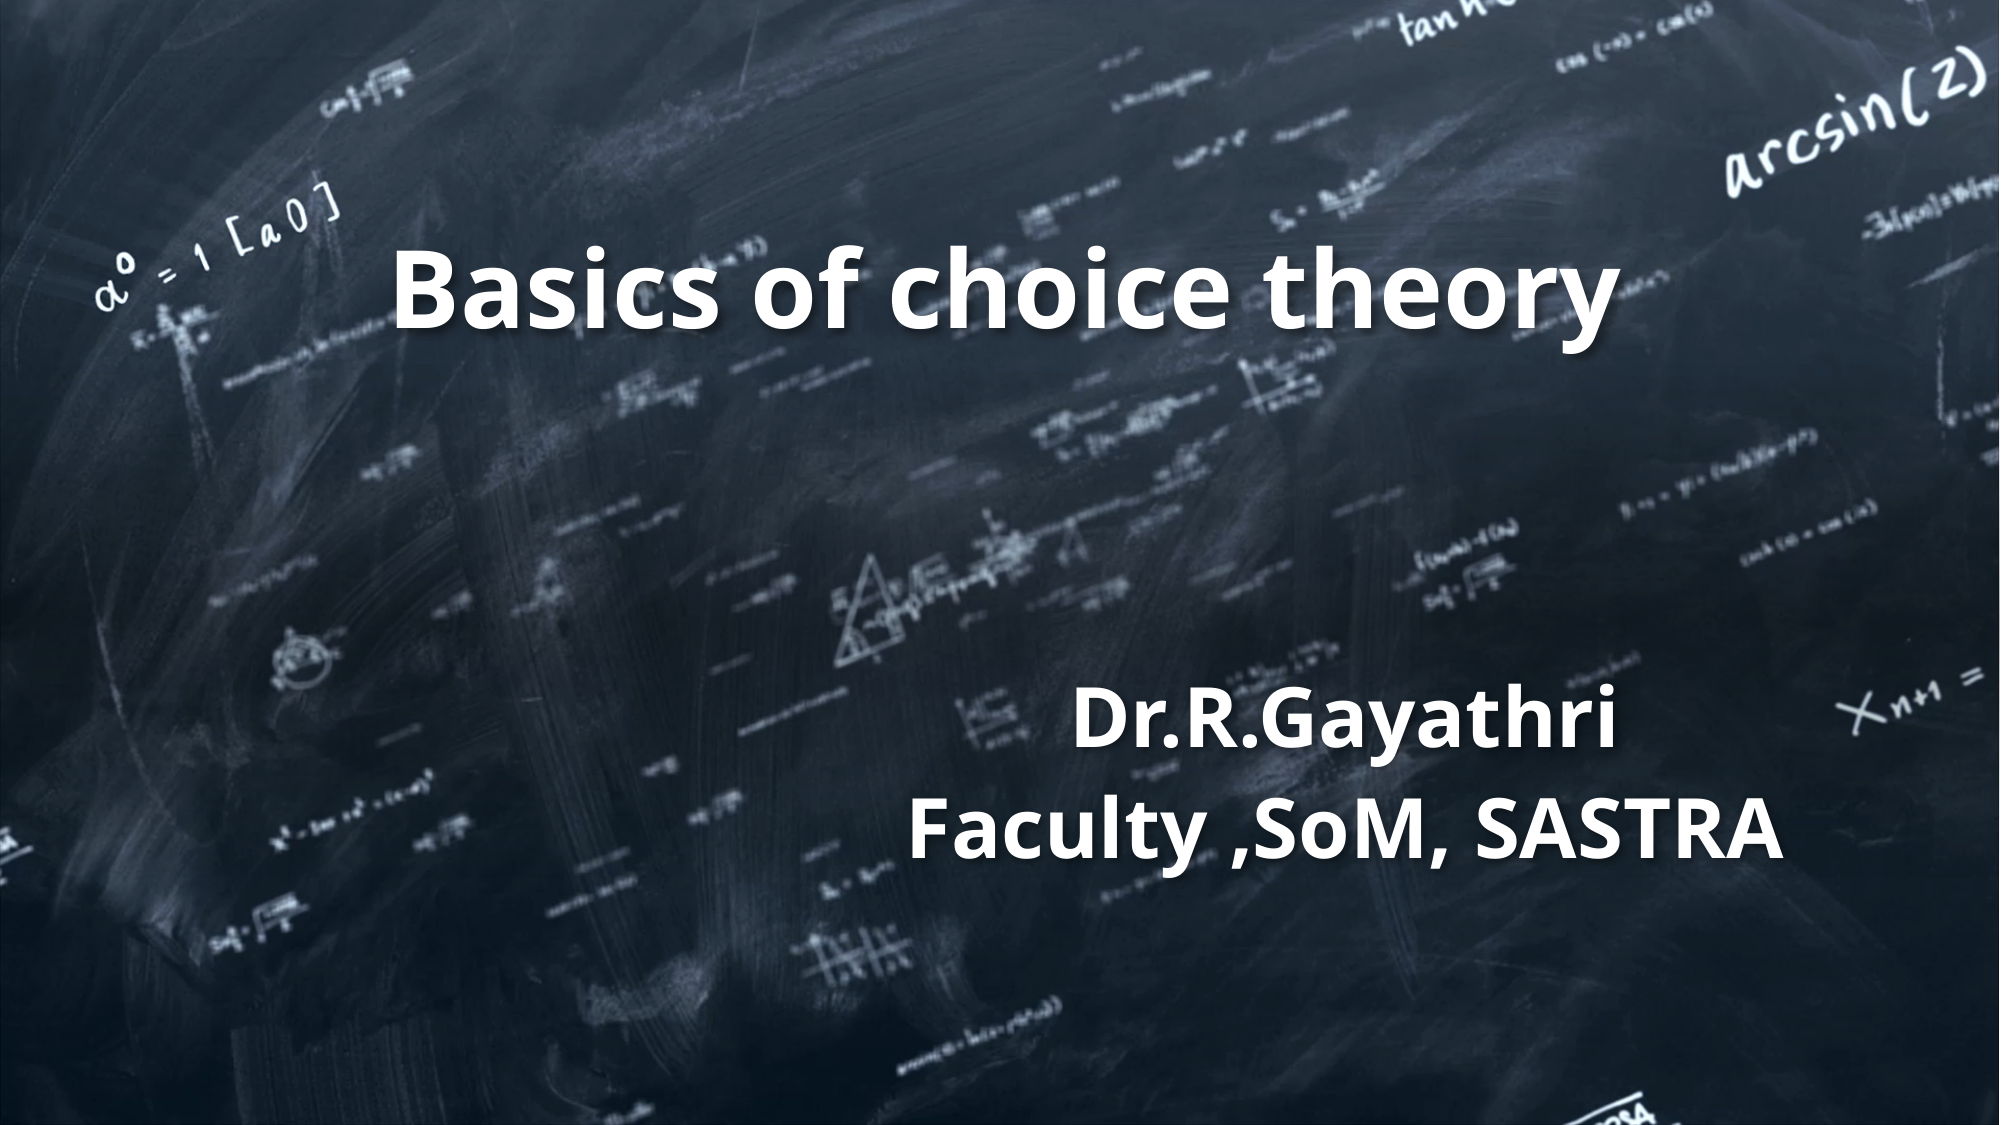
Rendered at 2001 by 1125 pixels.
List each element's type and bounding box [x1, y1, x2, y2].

text_box [0, 0, 2000, 1125]
